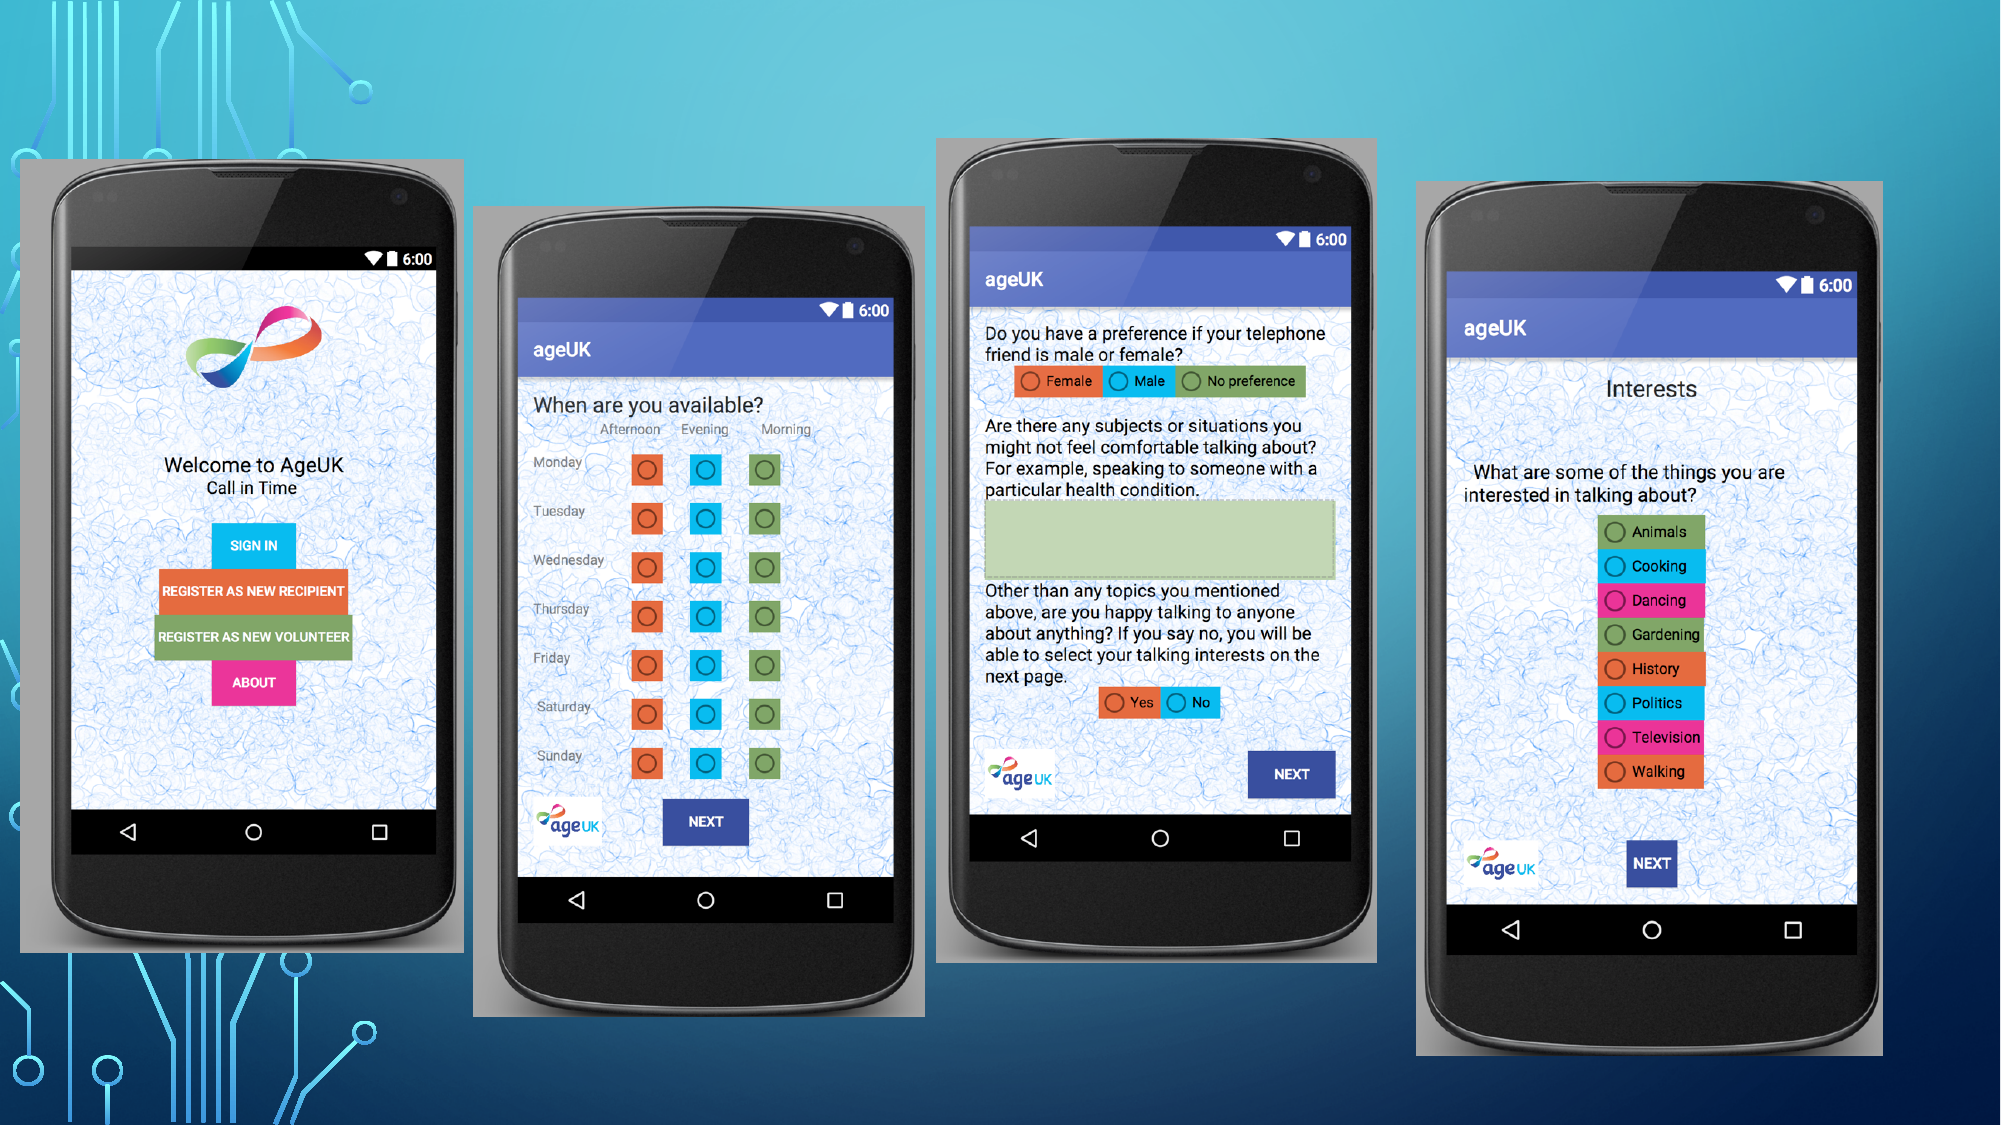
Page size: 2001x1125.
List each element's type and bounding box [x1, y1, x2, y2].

picture [936, 137, 1377, 964]
picture [20, 158, 464, 953]
picture [1416, 181, 1883, 1056]
picture [473, 206, 925, 1017]
